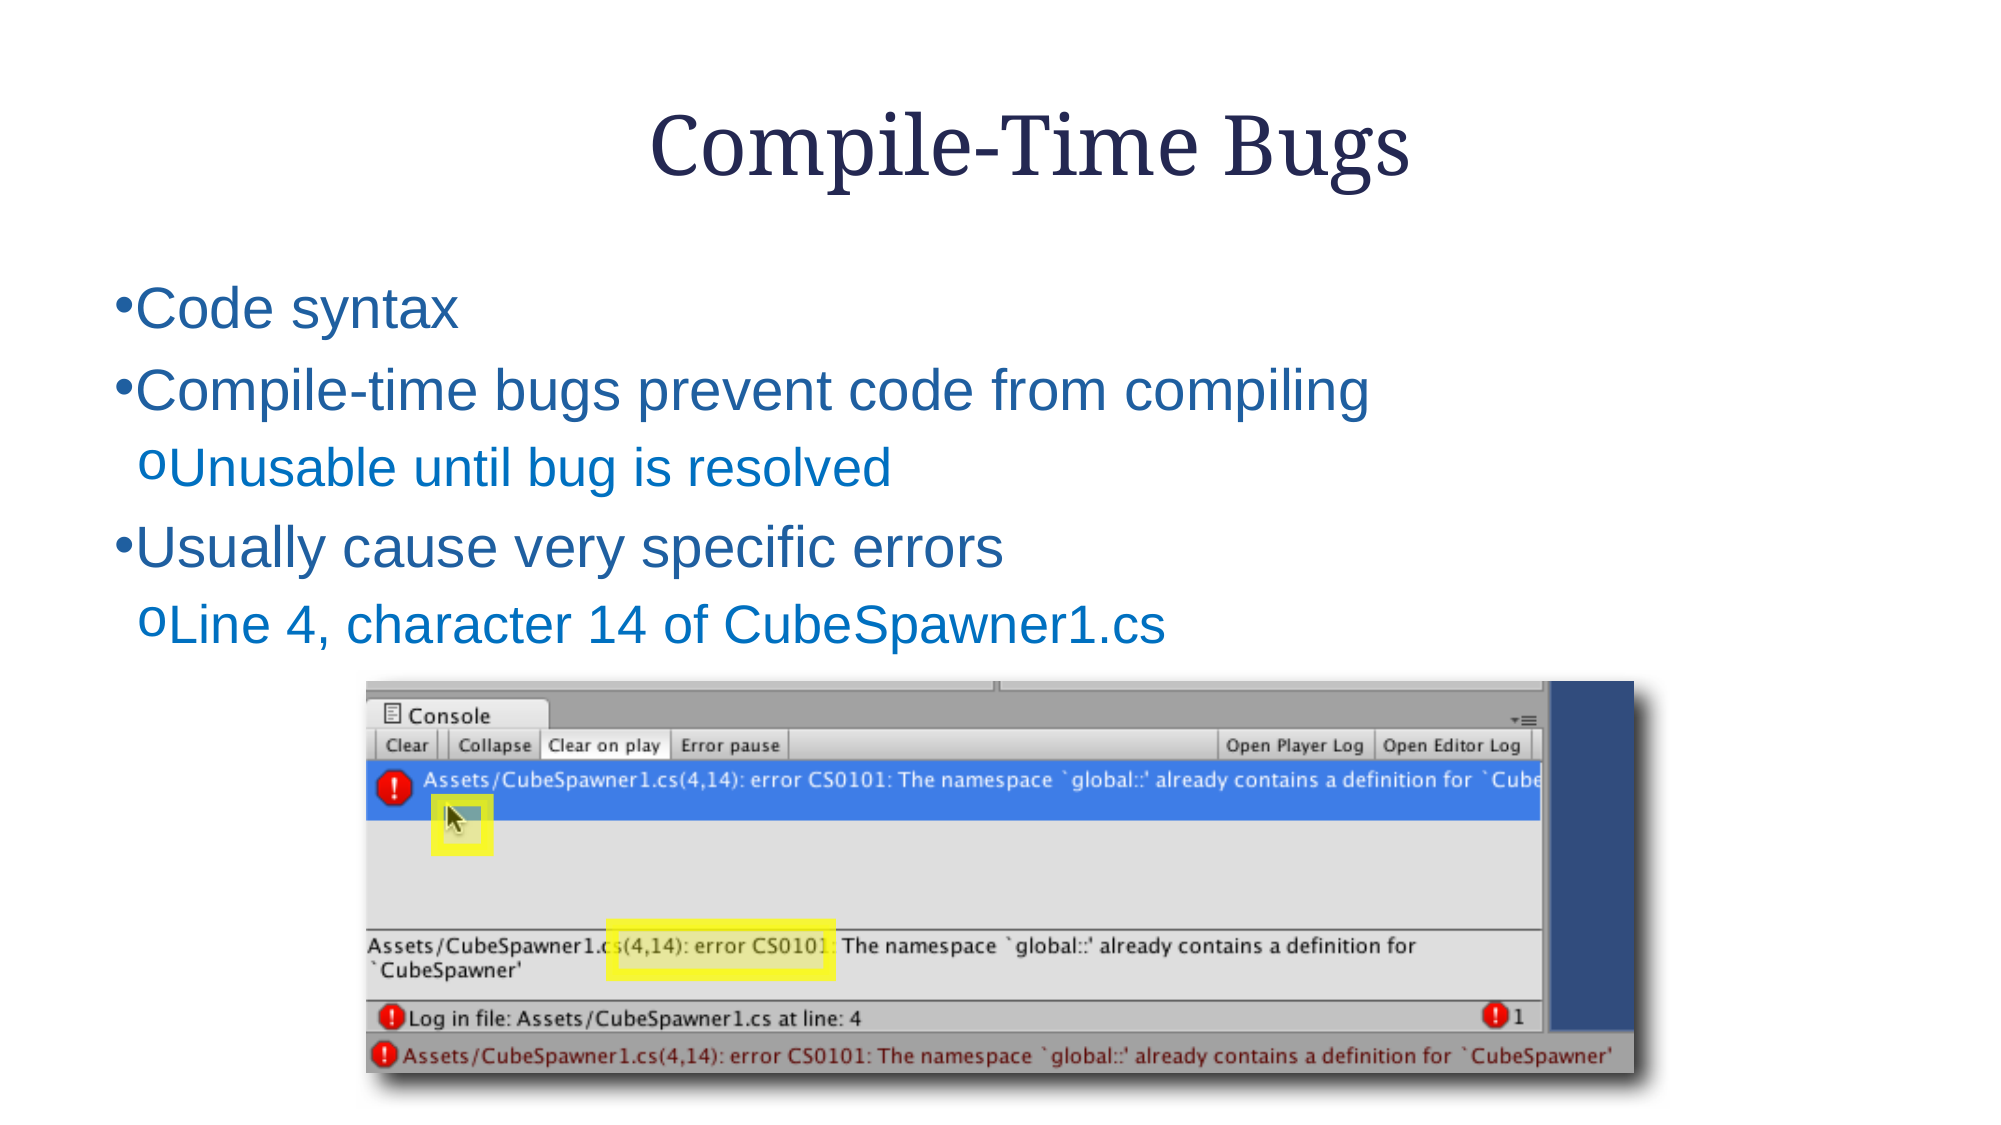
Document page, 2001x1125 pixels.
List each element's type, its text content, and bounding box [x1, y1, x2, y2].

title Compile-Time Bugs [99, 0, 1900, 200]
list Code syntax Compile-time bugs prevent code from compiling Unusable until bug is resolved Usually cause very specific errors Line 4, character 14 of CubeSpawner1.cs [99, 262, 1900, 1005]
picture [366, 680, 1634, 1074]
